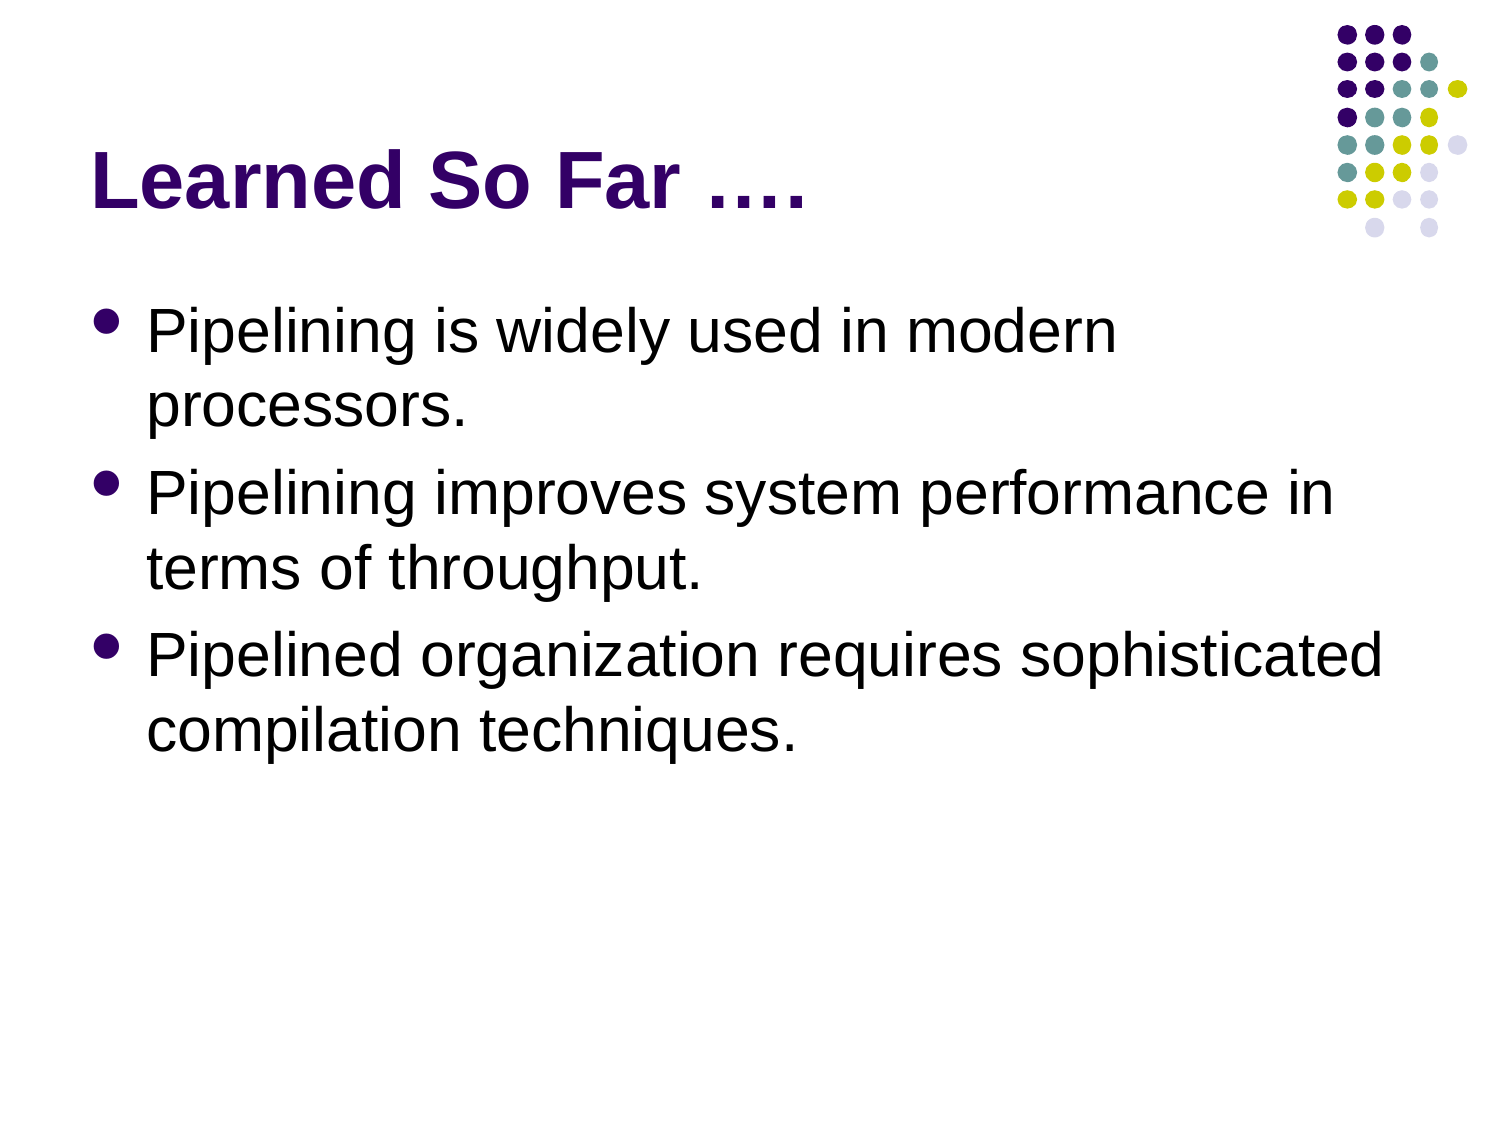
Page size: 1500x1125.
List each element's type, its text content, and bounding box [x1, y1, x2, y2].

title Learned So Far …. [74, 19, 1313, 233]
list Pipelining is widely used in modern processors. Pipelining improves system performance in terms of throughput. Pipelined organization requires sophisticated compilation techniques. [74, 281, 1426, 1006]
